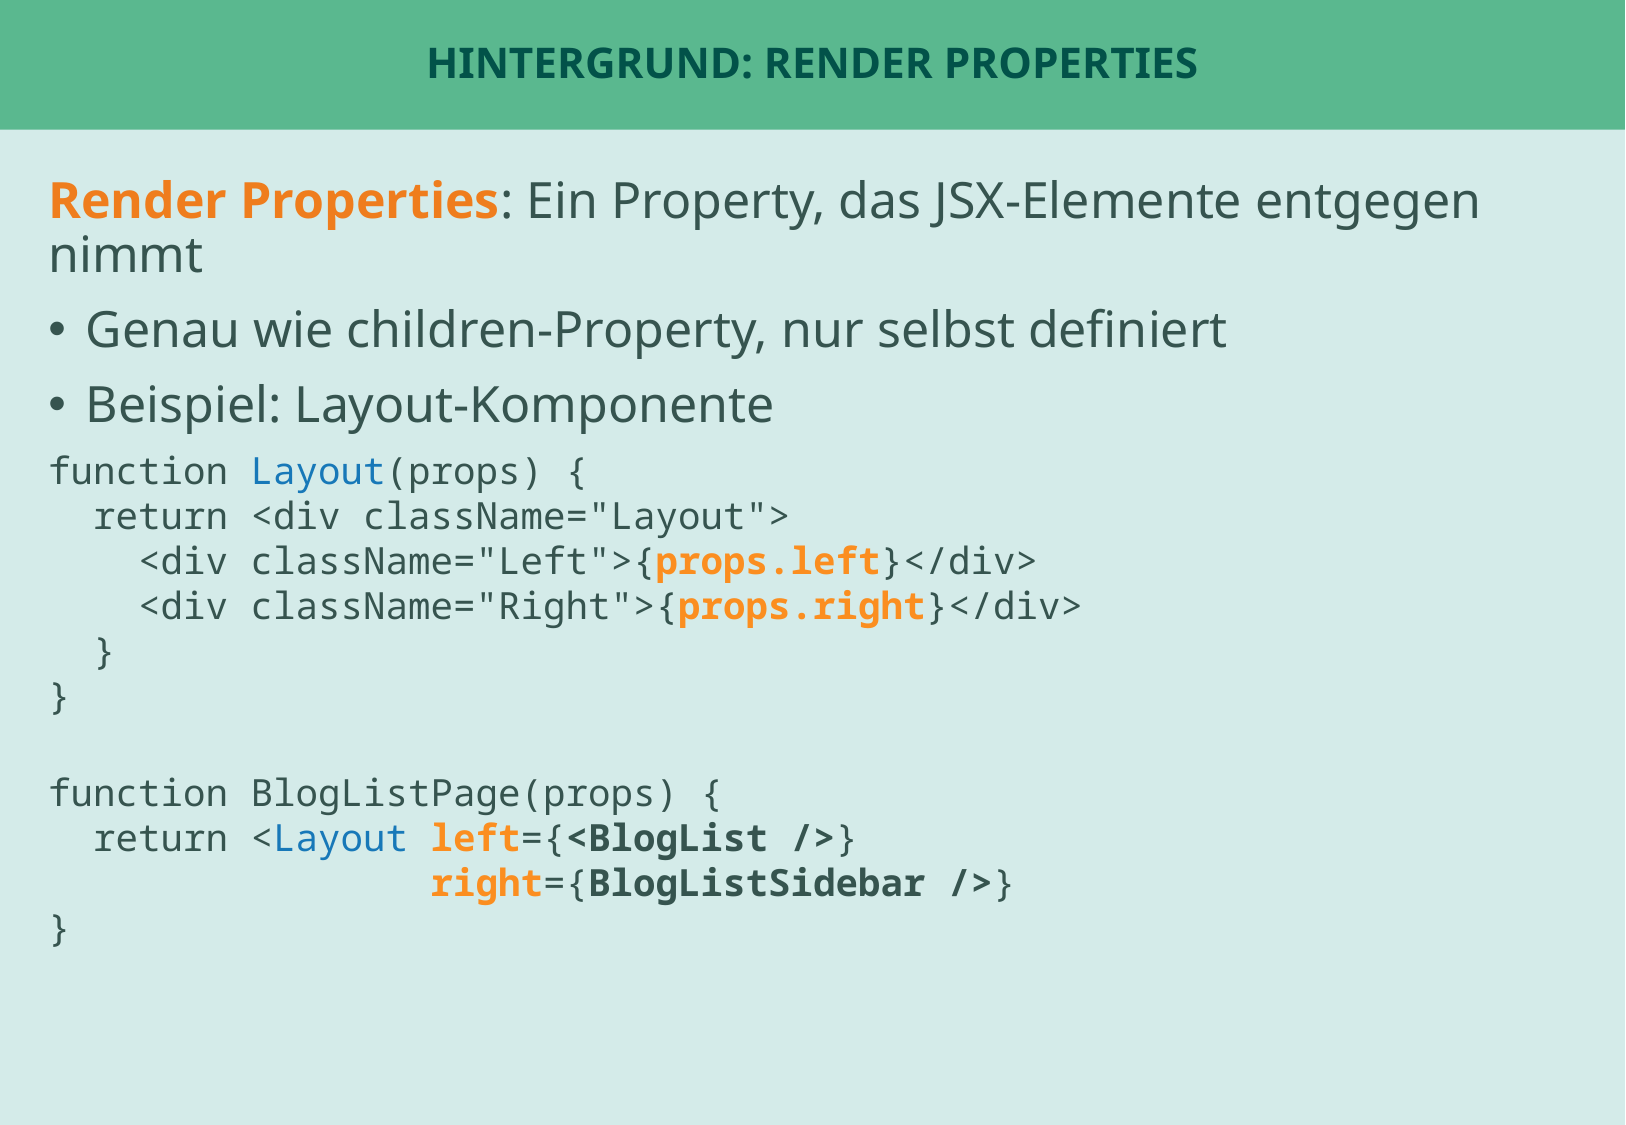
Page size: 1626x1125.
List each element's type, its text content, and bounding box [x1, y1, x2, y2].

list Render Properties: Ein Property, das JSX-Elemente entgegen nimmt Genau wie children-Property, nur selbst definiert Beispiel: Layout-Komponente [33, 168, 1592, 1043]
title Hintergrund: Render Properties [0, 0, 1625, 130]
text_box function Layout(props) { return <div className="Layout"> <div className="Left">{props.left}</div> <div className="Right">{props.right}</div> } } [33, 439, 1532, 725]
text_box function BlogListPage(props) { return <Layout left={<BlogList />} right={BlogListSidebar />} } [33, 761, 1532, 957]
